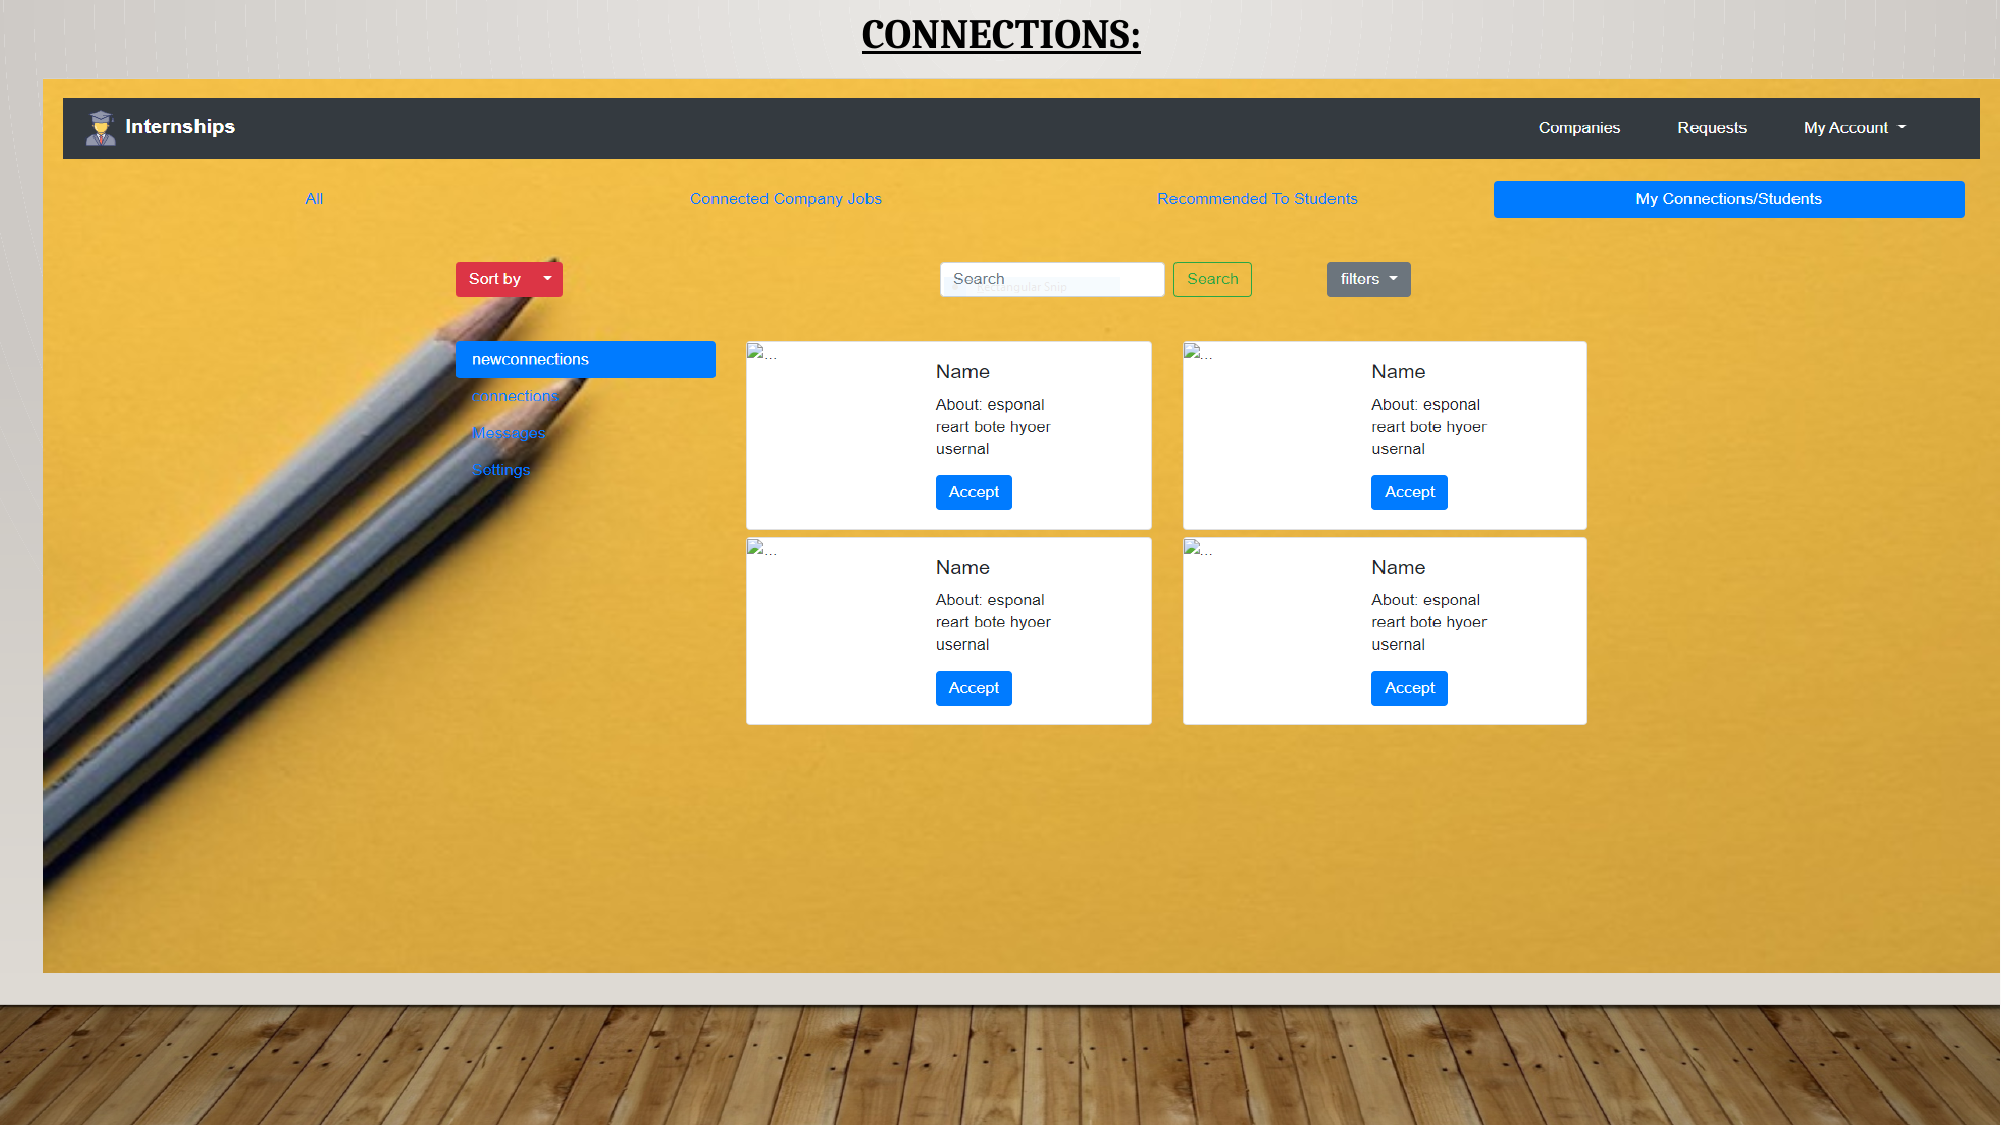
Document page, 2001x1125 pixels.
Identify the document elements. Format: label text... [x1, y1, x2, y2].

text_box CONNECTIONS: [846, 0, 1192, 65]
picture [0, 1005, 2000, 1125]
picture [43, 77, 2000, 974]
